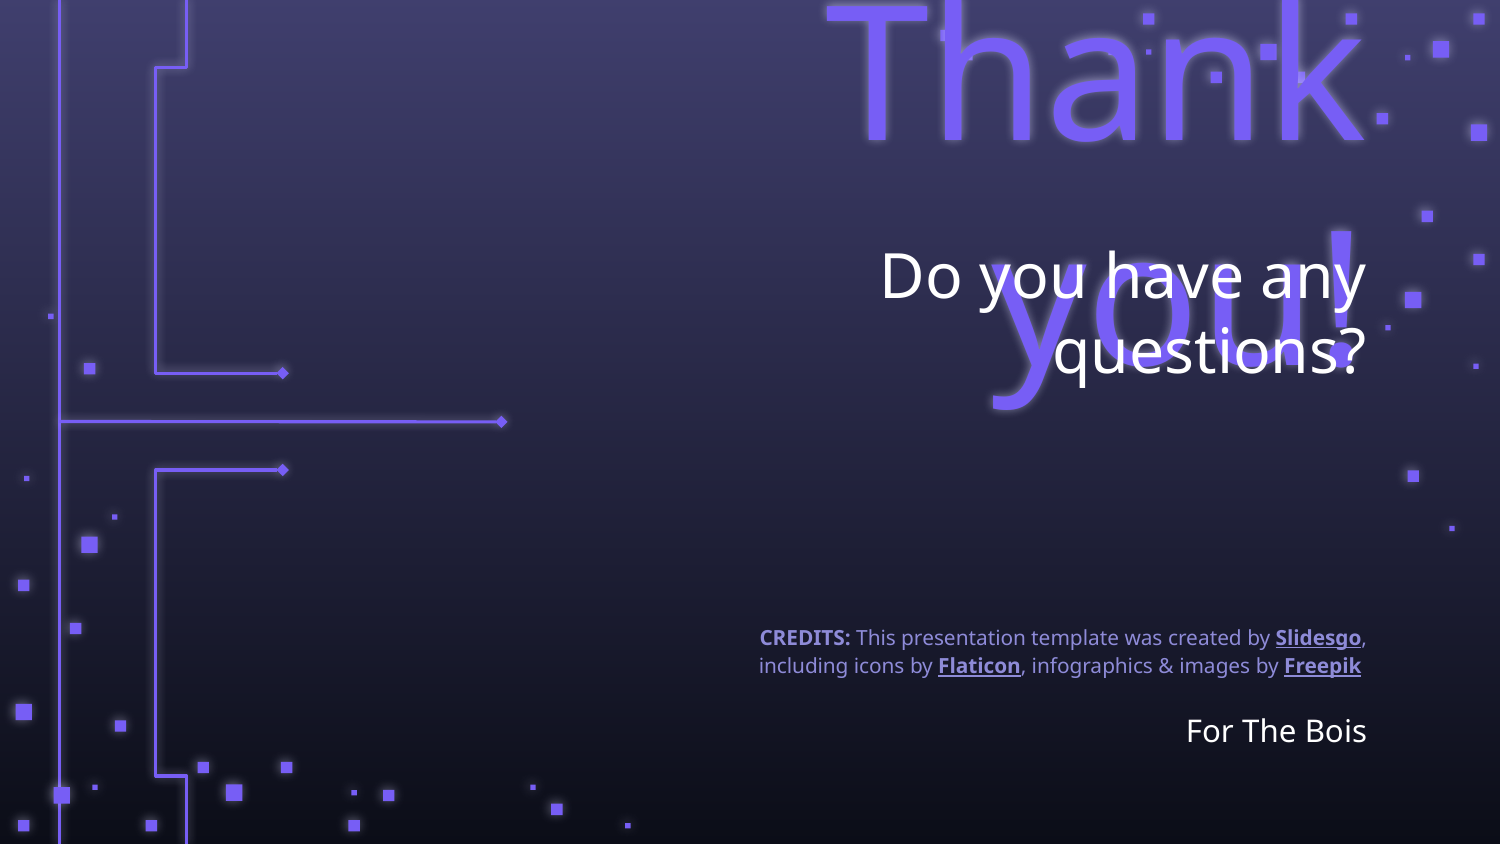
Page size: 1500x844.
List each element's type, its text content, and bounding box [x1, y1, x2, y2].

subtitle Do you have any questions? [698, 261, 1383, 361]
title Thank you! [564, 88, 1382, 269]
text_box For The Bois [750, 708, 1383, 752]
